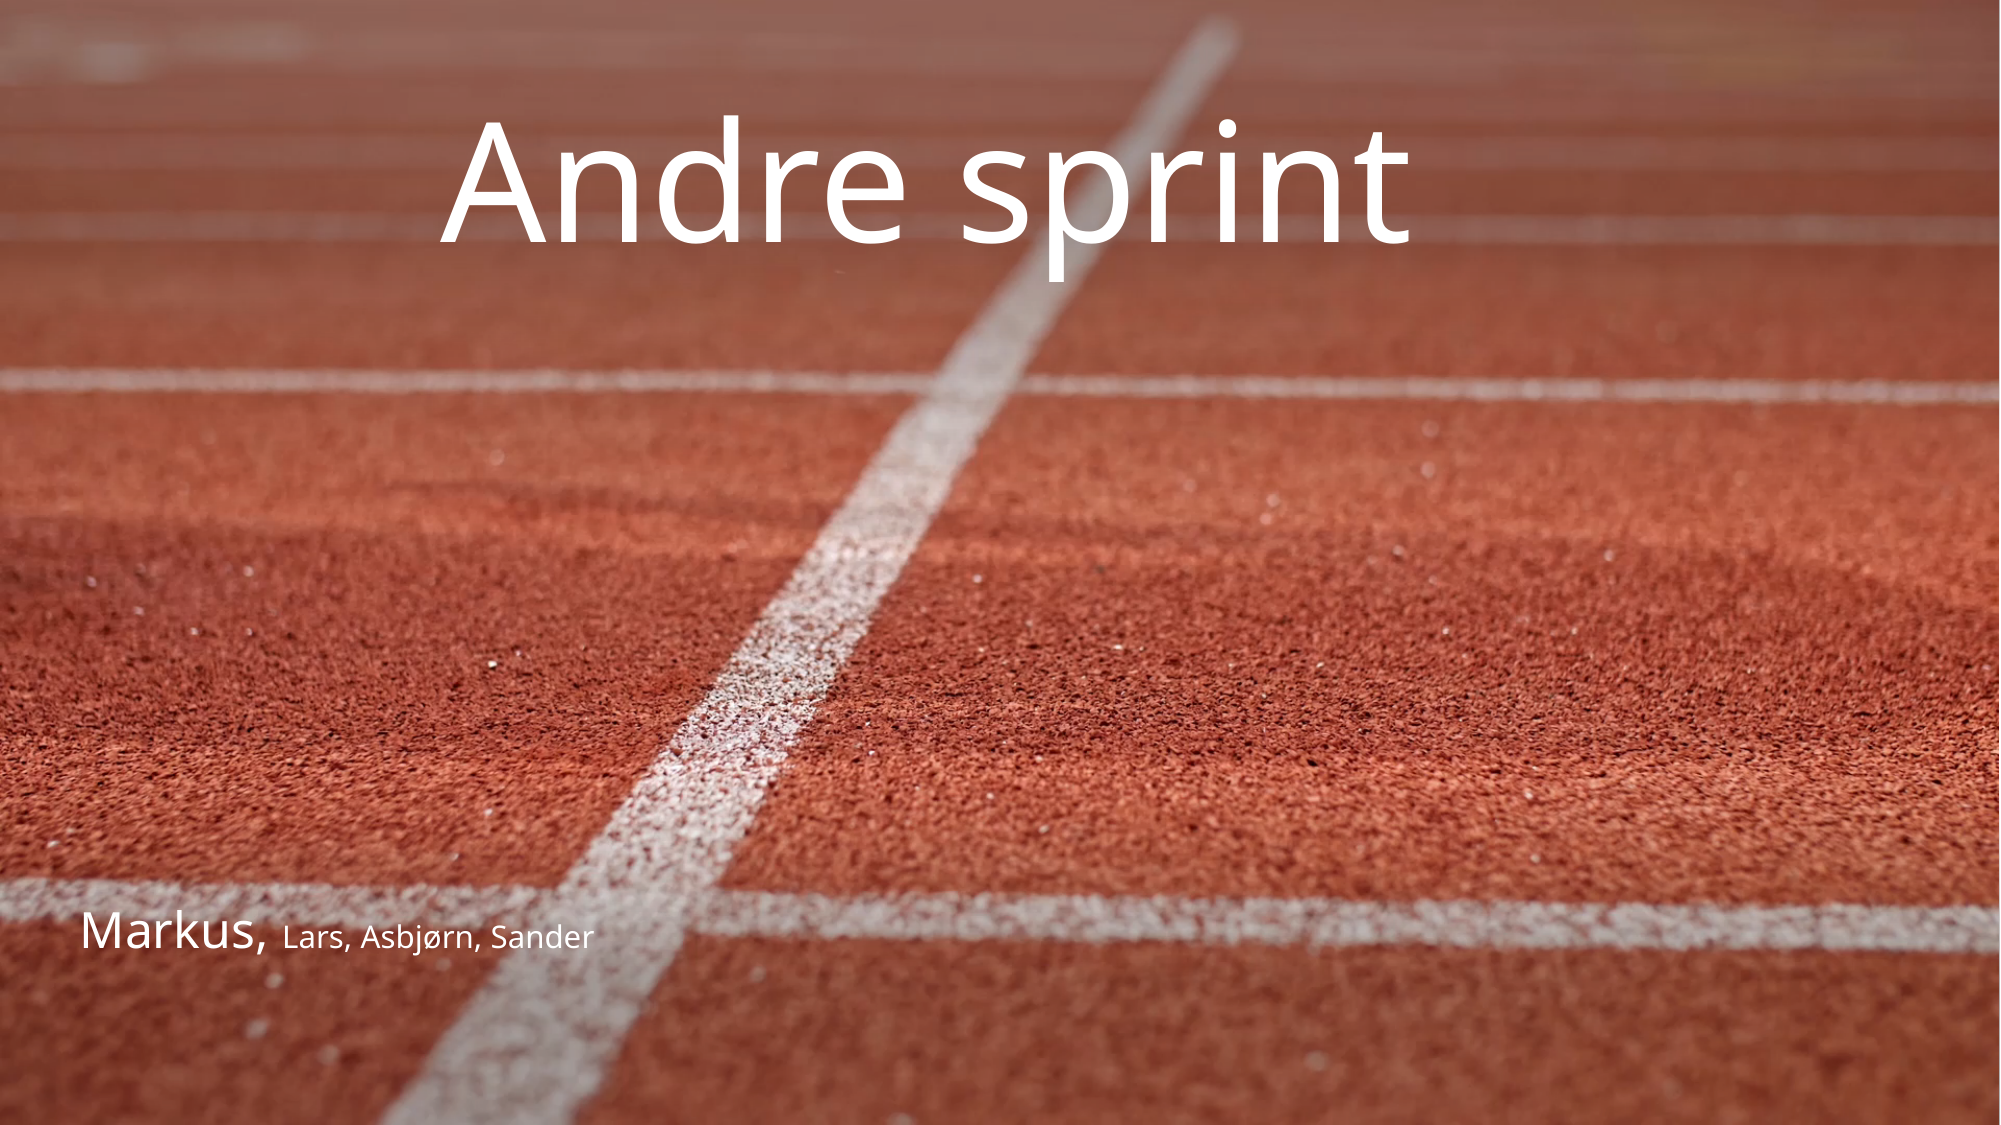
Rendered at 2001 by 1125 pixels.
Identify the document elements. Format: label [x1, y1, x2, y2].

text_box [0, 0, 2000, 1125]
